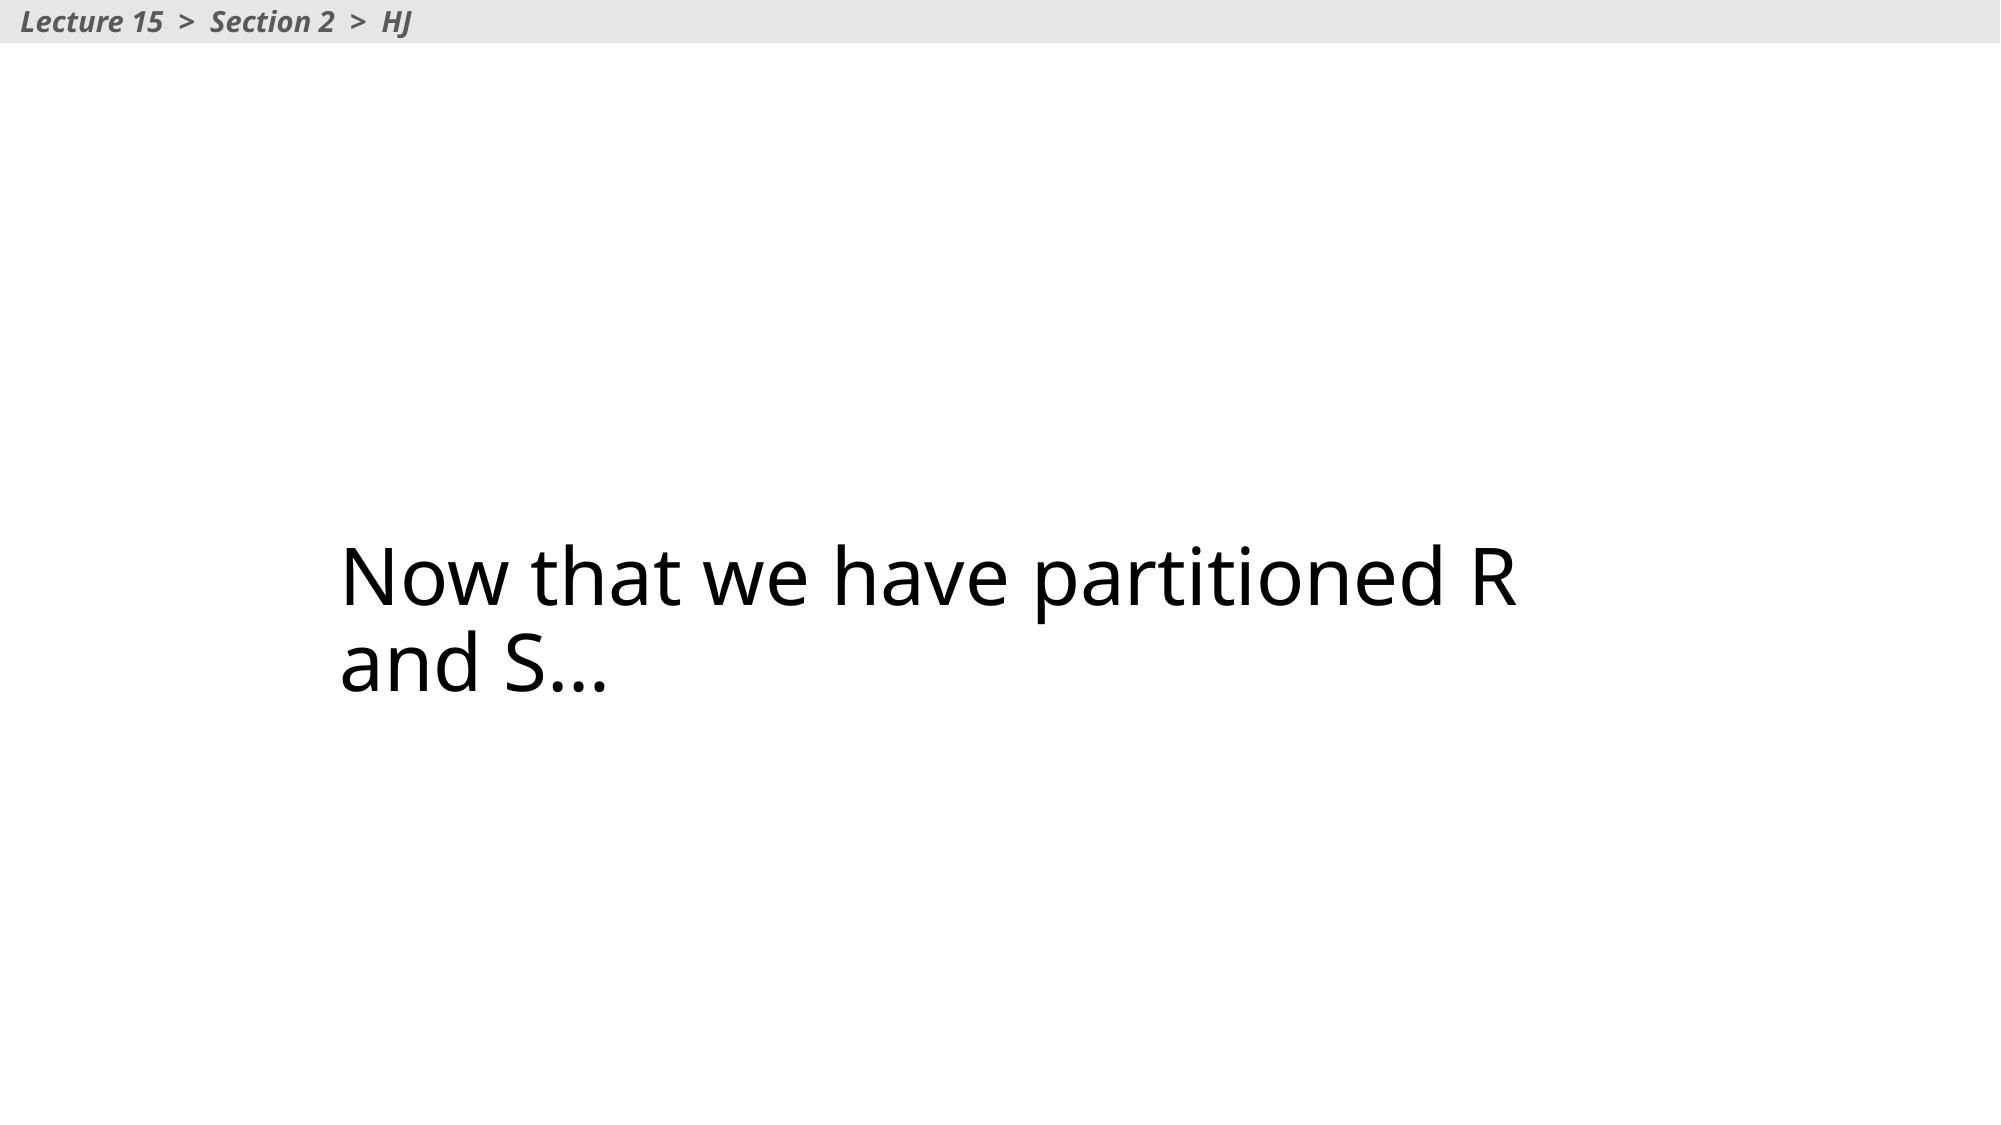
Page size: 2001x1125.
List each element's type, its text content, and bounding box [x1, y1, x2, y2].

title Now that we have partitioned R and S… [324, 529, 1675, 717]
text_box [0, 0, 2000, 47]
